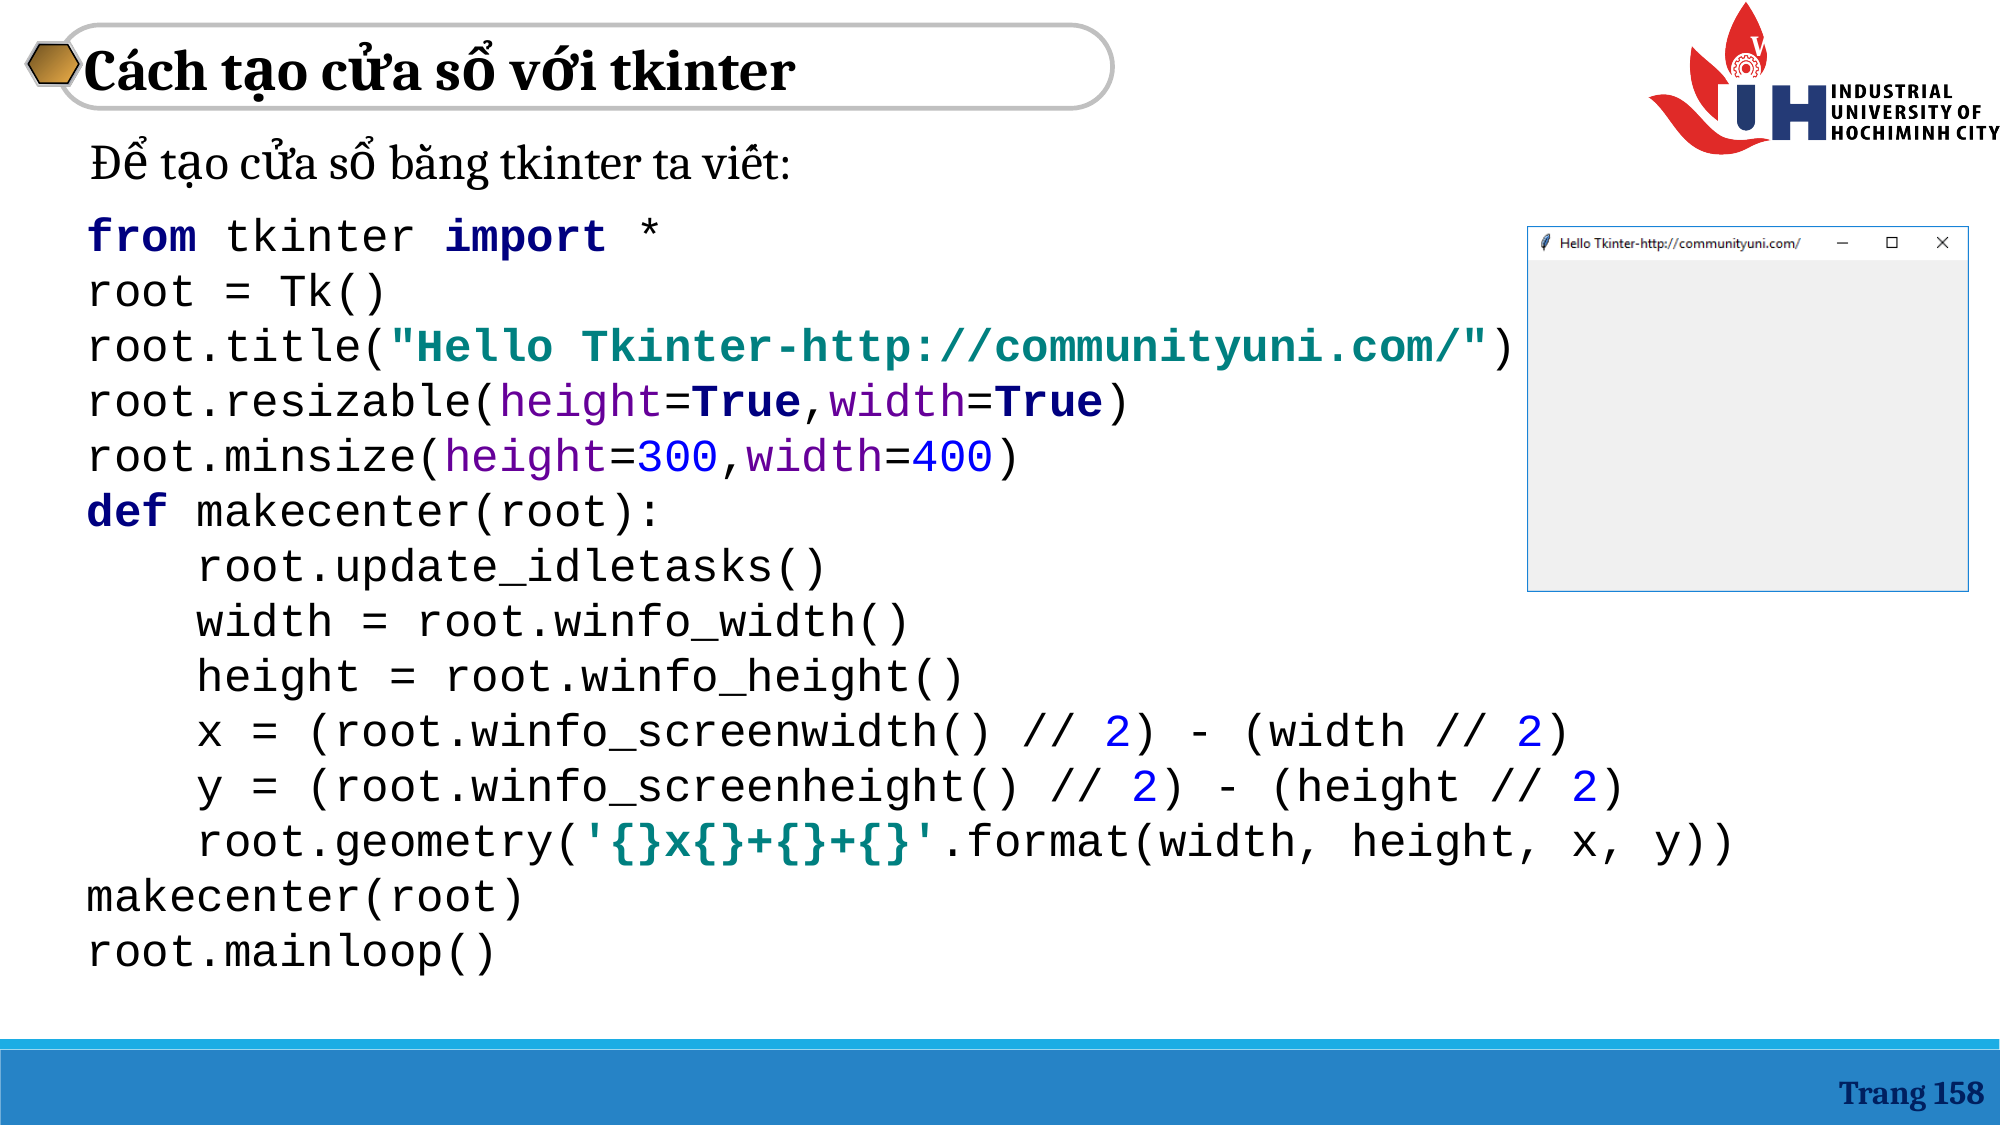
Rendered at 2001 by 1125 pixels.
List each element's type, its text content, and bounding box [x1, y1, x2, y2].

text_box Để tạo cửa sổ bằng tkinter ta viết: [74, 599, 1950, 984]
text_box Để tạo cửa sổ bằng tkinter ta viết: [74, 122, 1950, 223]
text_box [24, 24, 1113, 109]
picture [1527, 226, 1970, 592]
picture [1648, 1, 2000, 155]
slide_number Trang 158 [1533, 1060, 2000, 1121]
text_box from tkinter import * root = Tk() root.title("Hello Tkinter-http://communityuni.com/") root.resizable(height=True,width=True) root.minsize(height=300,width=400) def makecenter(root): root.update_idletasks() width = root.winfo_width() height = root.winfo_height() x = (root.winfo_screenwidth() // 2) - (width // 2) y = (root.winfo_screenheight() // 2) - (height // 2) root.geometry('{}x{}+{}+{}'.format(width, height, x, y)) makecenter(root) root.mainloop() [71, 197, 1753, 983]
